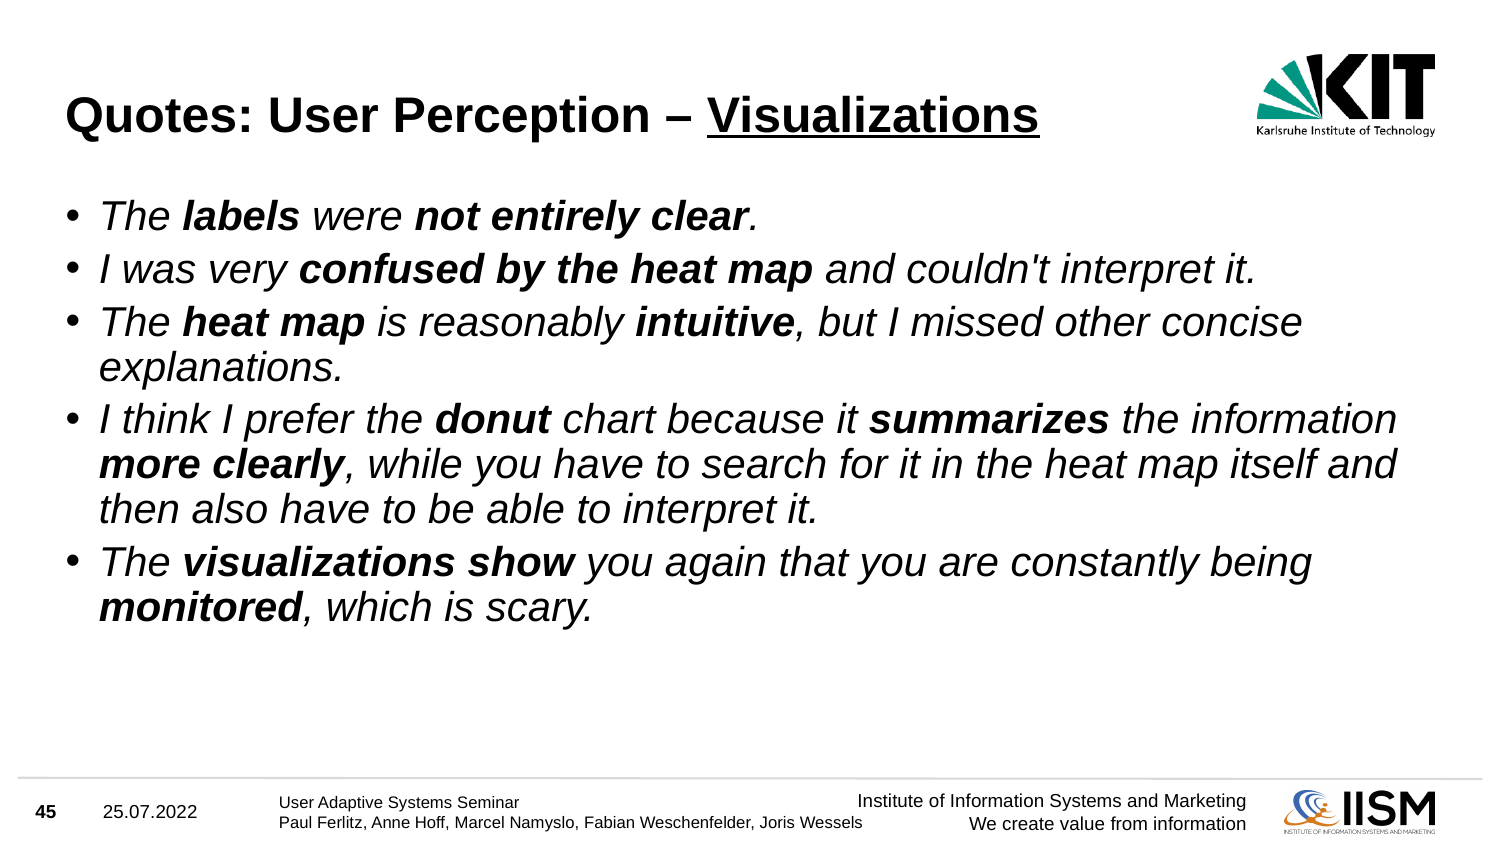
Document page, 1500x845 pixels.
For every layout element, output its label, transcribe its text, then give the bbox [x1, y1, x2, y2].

slide_number 45 [35, 778, 89, 844]
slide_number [102, 778, 272, 844]
title Quotes: User Perception – Visualizations [64, 48, 1192, 144]
picture [1257, 54, 1435, 137]
picture [1284, 790, 1435, 834]
list The labels were not entirely clear. I was very confused by the heat map and couldn't interpret it. The heat map is reasonably intuitive, but I missed other concise explanations. I think I prefer the donut chart because it summarizes the information more clearly, while you have to search for it in the heat map itself and then also have to be able to interpret it. The visualizations show you again that you are constantly being monitored, which is scary. [65, 194, 1435, 747]
